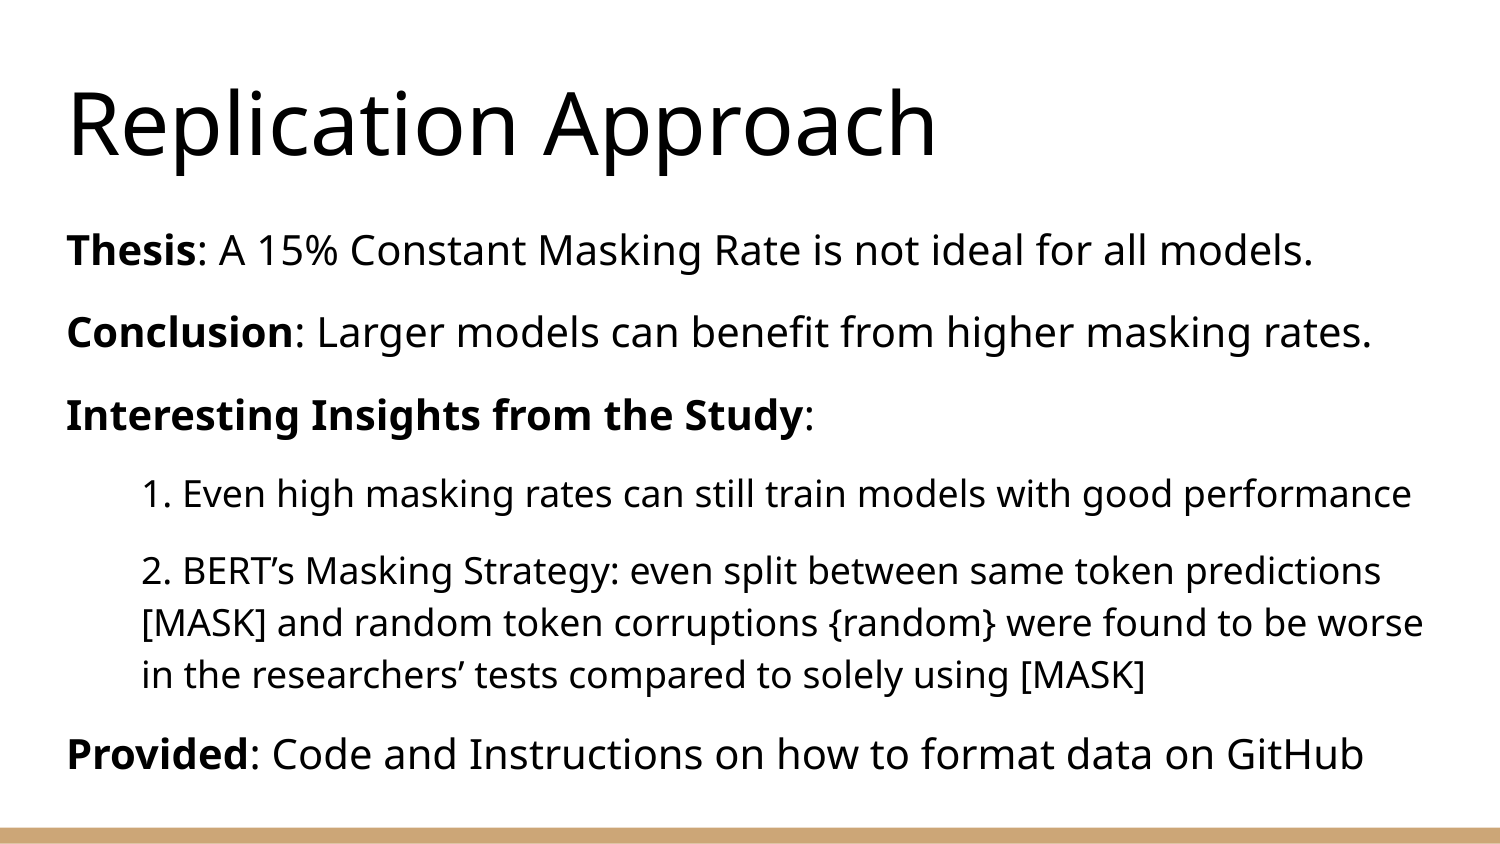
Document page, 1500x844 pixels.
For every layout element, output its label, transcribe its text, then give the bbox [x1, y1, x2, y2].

title Replication Approach [51, 51, 1449, 189]
list Thesis: A 15% Constant Masking Rate is not ideal for all models. Conclusion: Larger models can benefit from higher masking rates. Interesting Insights from the Study: 1. Even high masking rates can still train models with good performance 2. BERT’s Masking Strategy: even split between same token predictions [MASK] and random token corruptions {random} were found to be worse in the researchers’ tests compared to solely using [MASK] Provided: Code and Instructions on how to format data on GitHub [51, 200, 1449, 818]
